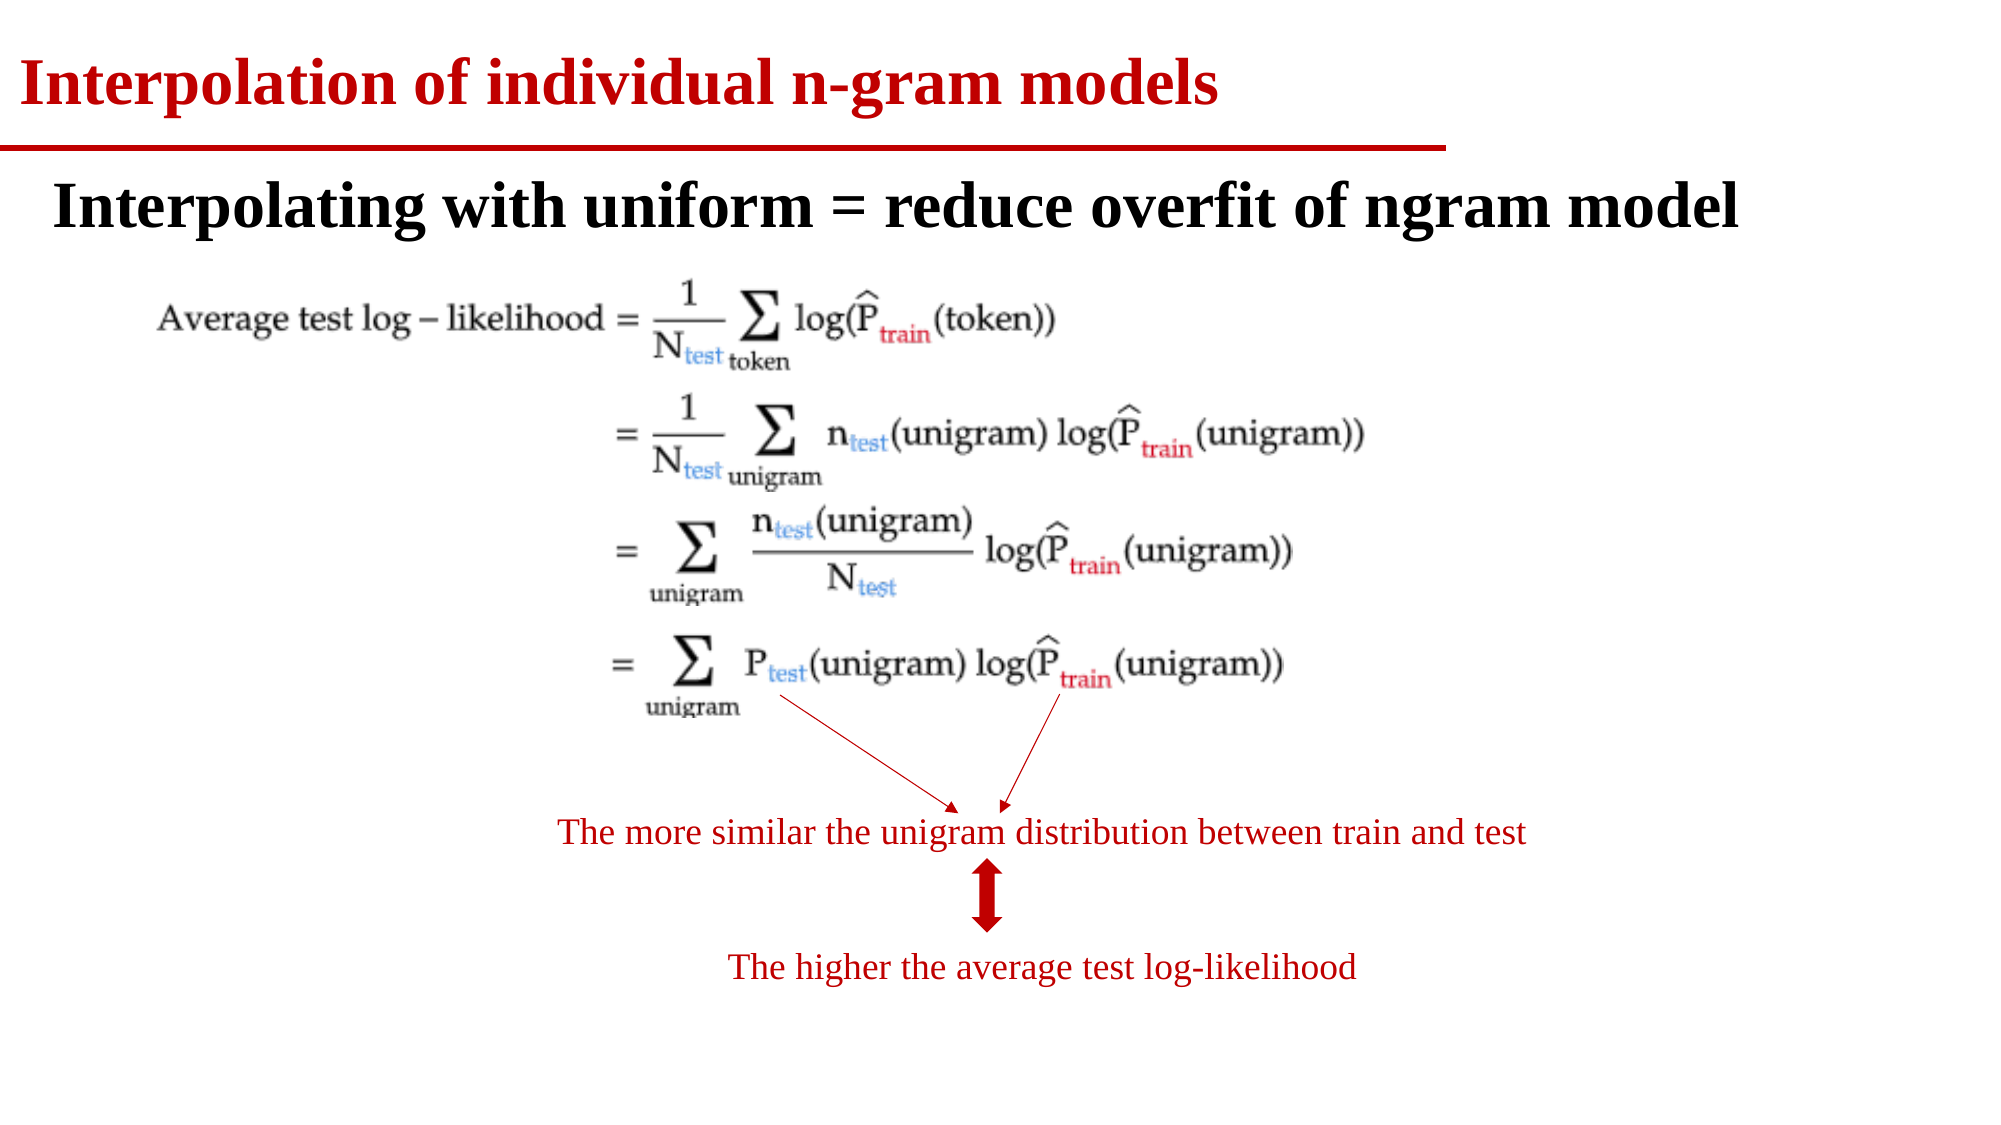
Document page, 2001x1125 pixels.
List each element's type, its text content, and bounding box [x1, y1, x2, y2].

text_box Interpolation of individual n-gram models [4, 30, 1237, 125]
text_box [999, 693, 1060, 814]
text_box [971, 858, 1003, 933]
picture [601, 611, 1284, 718]
text_box The more similar the unigram distribution between train and test The higher the average test log-likelihood [500, 799, 1585, 995]
picture [605, 496, 1293, 606]
picture [153, 262, 1369, 492]
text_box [779, 694, 959, 814]
text_box Interpolating with uniform = reduce overfit of ngram model [37, 164, 1763, 252]
